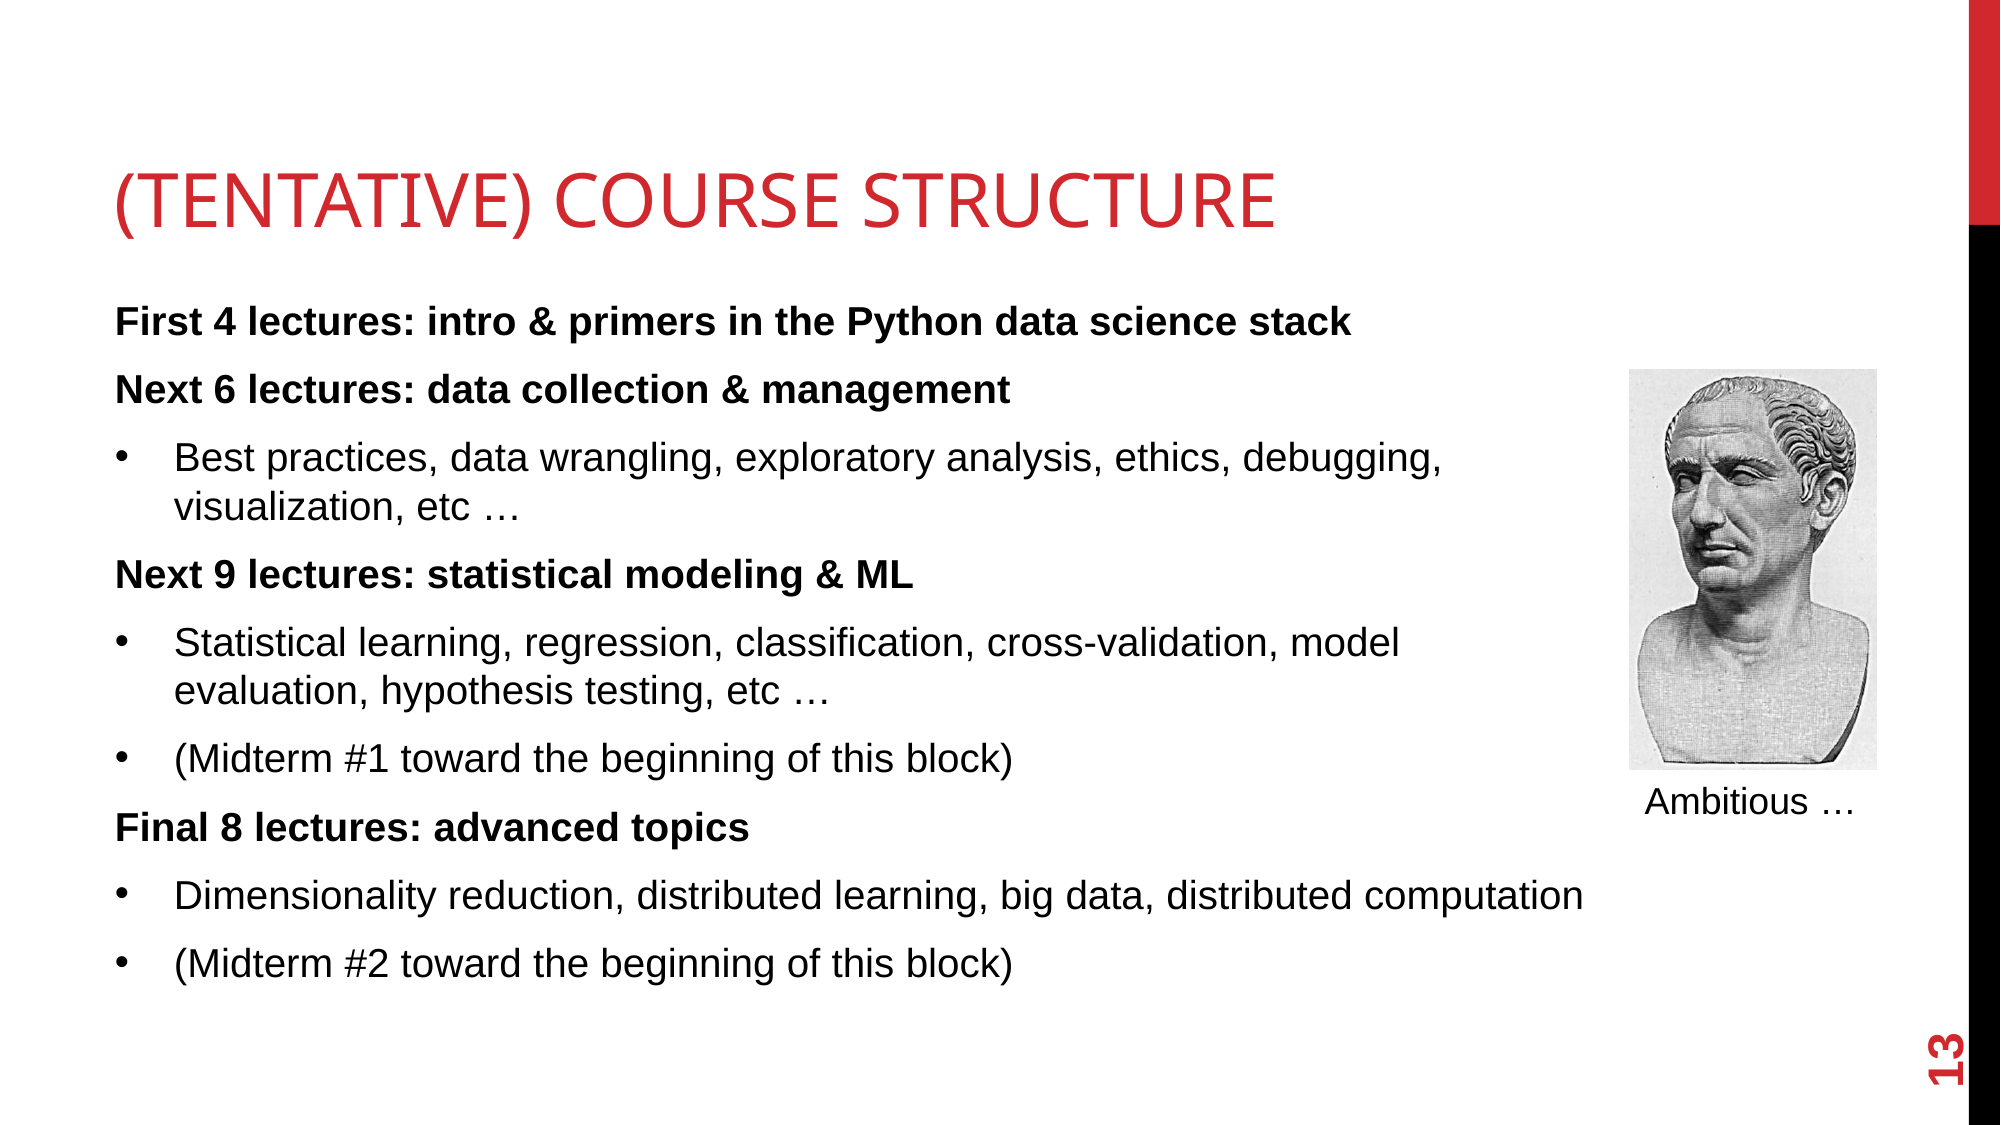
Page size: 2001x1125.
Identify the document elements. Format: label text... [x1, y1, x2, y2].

slide_number ‹#› [1903, 887, 1984, 1104]
list First 4 lectures: intro & primers in the Python data science stack Next 6 lectures: data collection & management Best practices, data wrangling, exploratory analysis, ethics, debugging, visualization, etc … Next 9 lectures: statistical modeling & ML Statistical learning, regression, classification, cross-validation, model evaluation, hypothesis testing, etc … (Midterm #1 toward the beginning of this block) Final 8 lectures: advanced topics Dimensionality reduction, distributed learning, big data, distributed computation (Midterm #2 toward the beginning of this block) [99, 287, 1604, 1005]
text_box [1629, 369, 1878, 831]
title (TENTATIVE) COURSE STRUCTURE [99, 25, 1367, 250]
